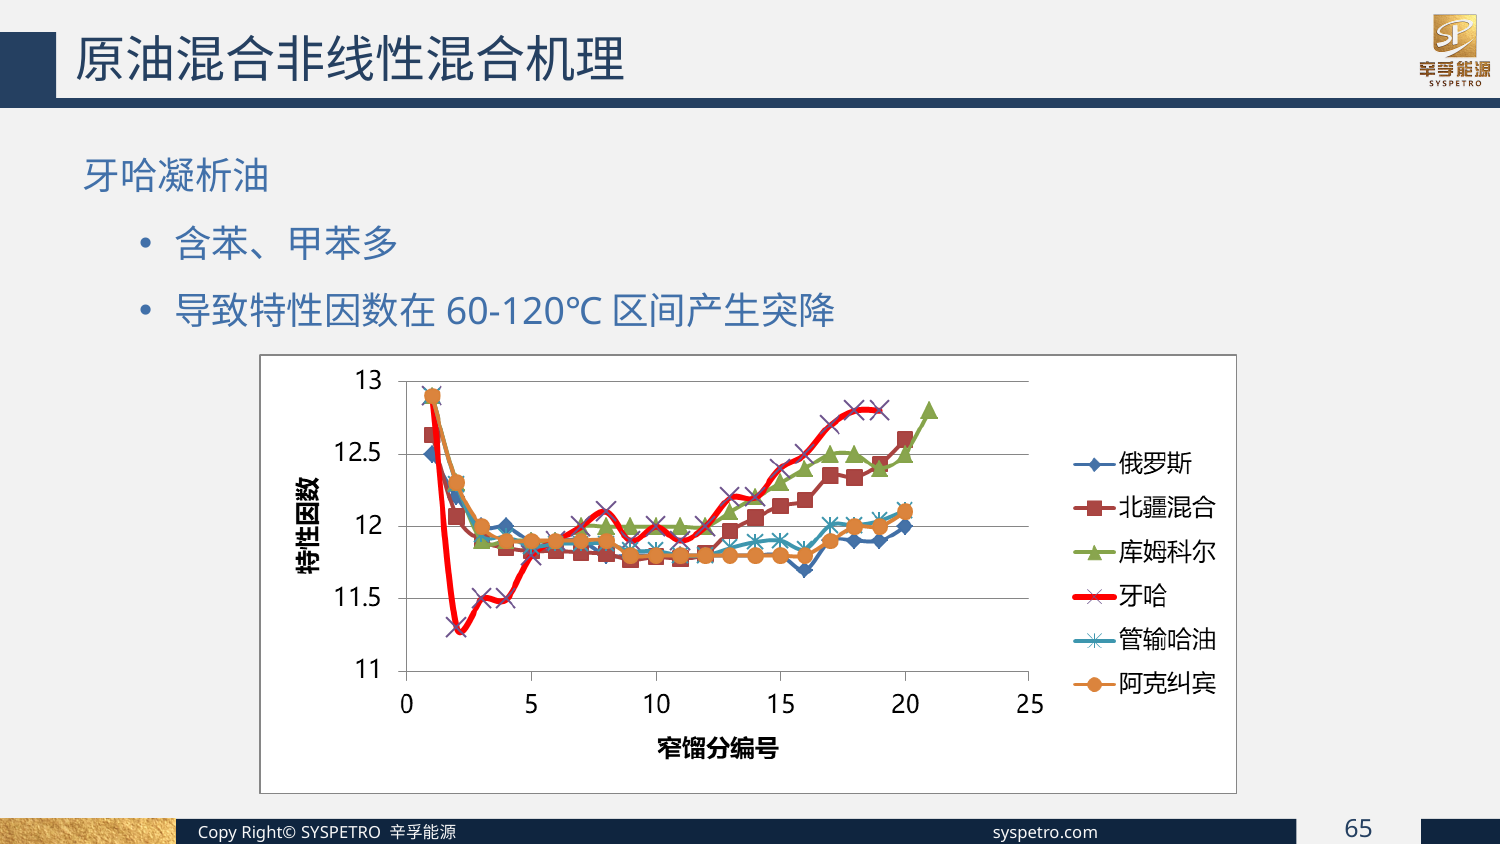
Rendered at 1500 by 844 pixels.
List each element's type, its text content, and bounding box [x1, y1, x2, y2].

picture [1416, 11, 1494, 89]
list 原油混合非线性混合机理 [71, 19, 1389, 96]
text_box 牙哈凝析油 含苯、甲苯多 导致特性因数在60-120℃区间产生突降 [71, 124, 1436, 338]
picture [0, 818, 176, 844]
picture [259, 354, 1237, 795]
